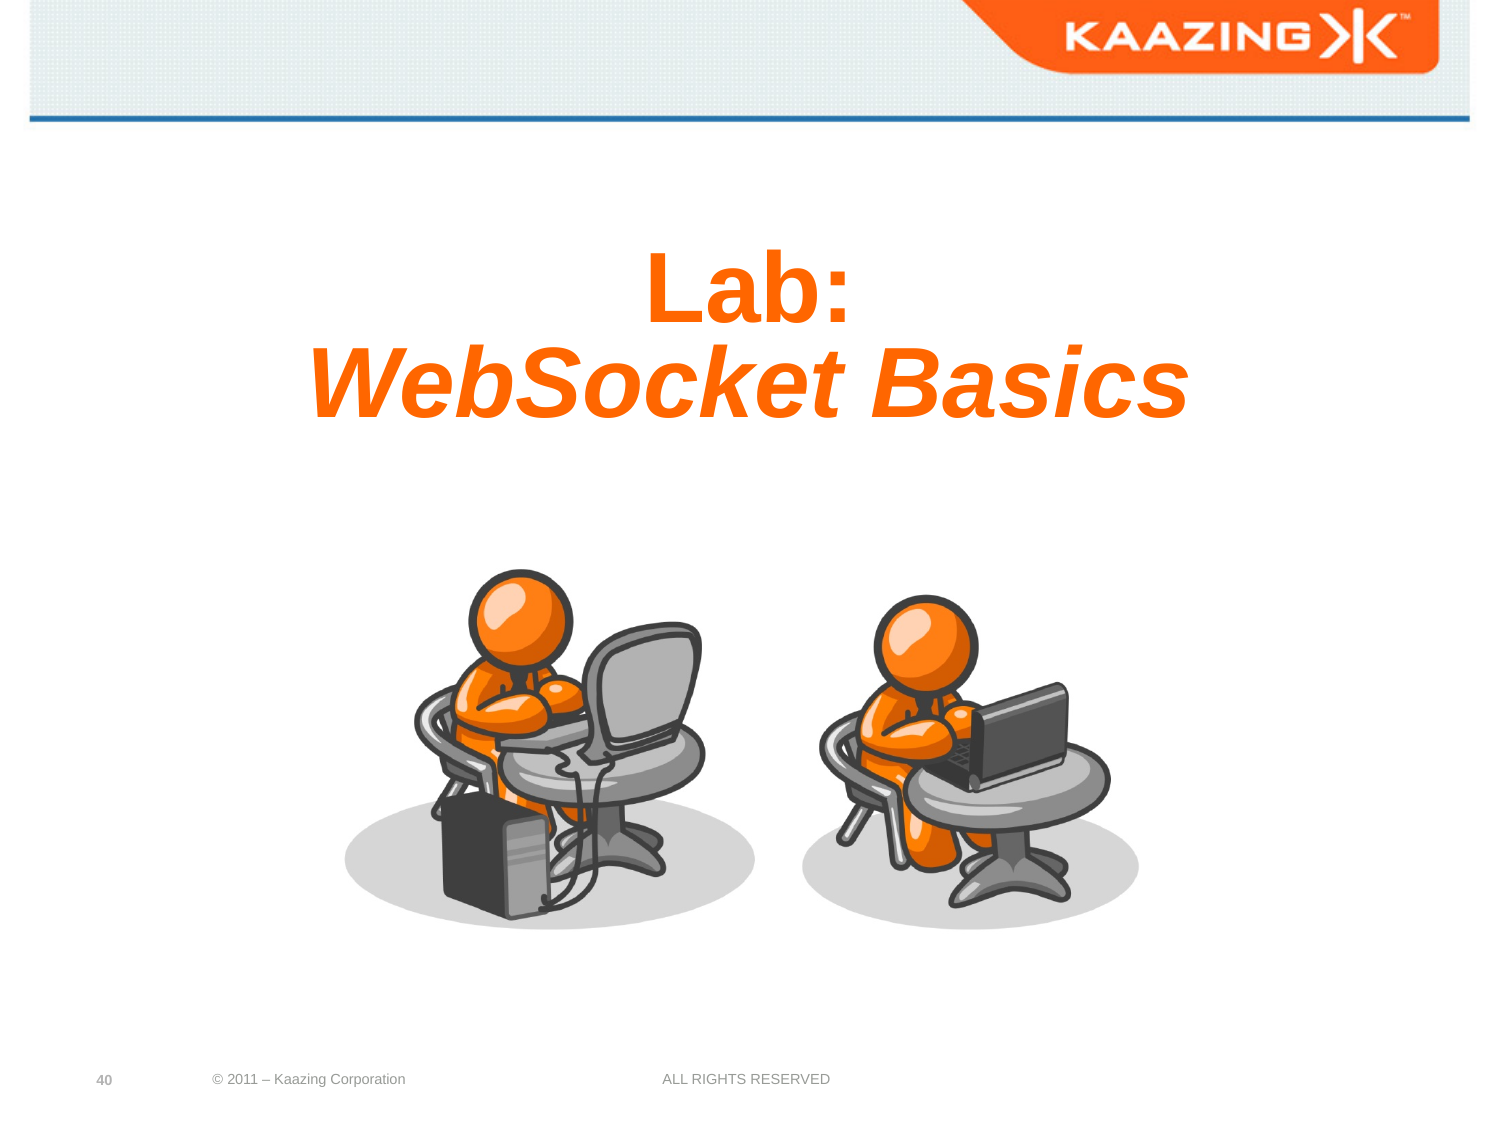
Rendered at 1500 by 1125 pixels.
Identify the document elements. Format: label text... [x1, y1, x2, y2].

picture [0, 0, 1500, 1125]
title Lab: WebSocket Basics [150, 237, 1350, 438]
